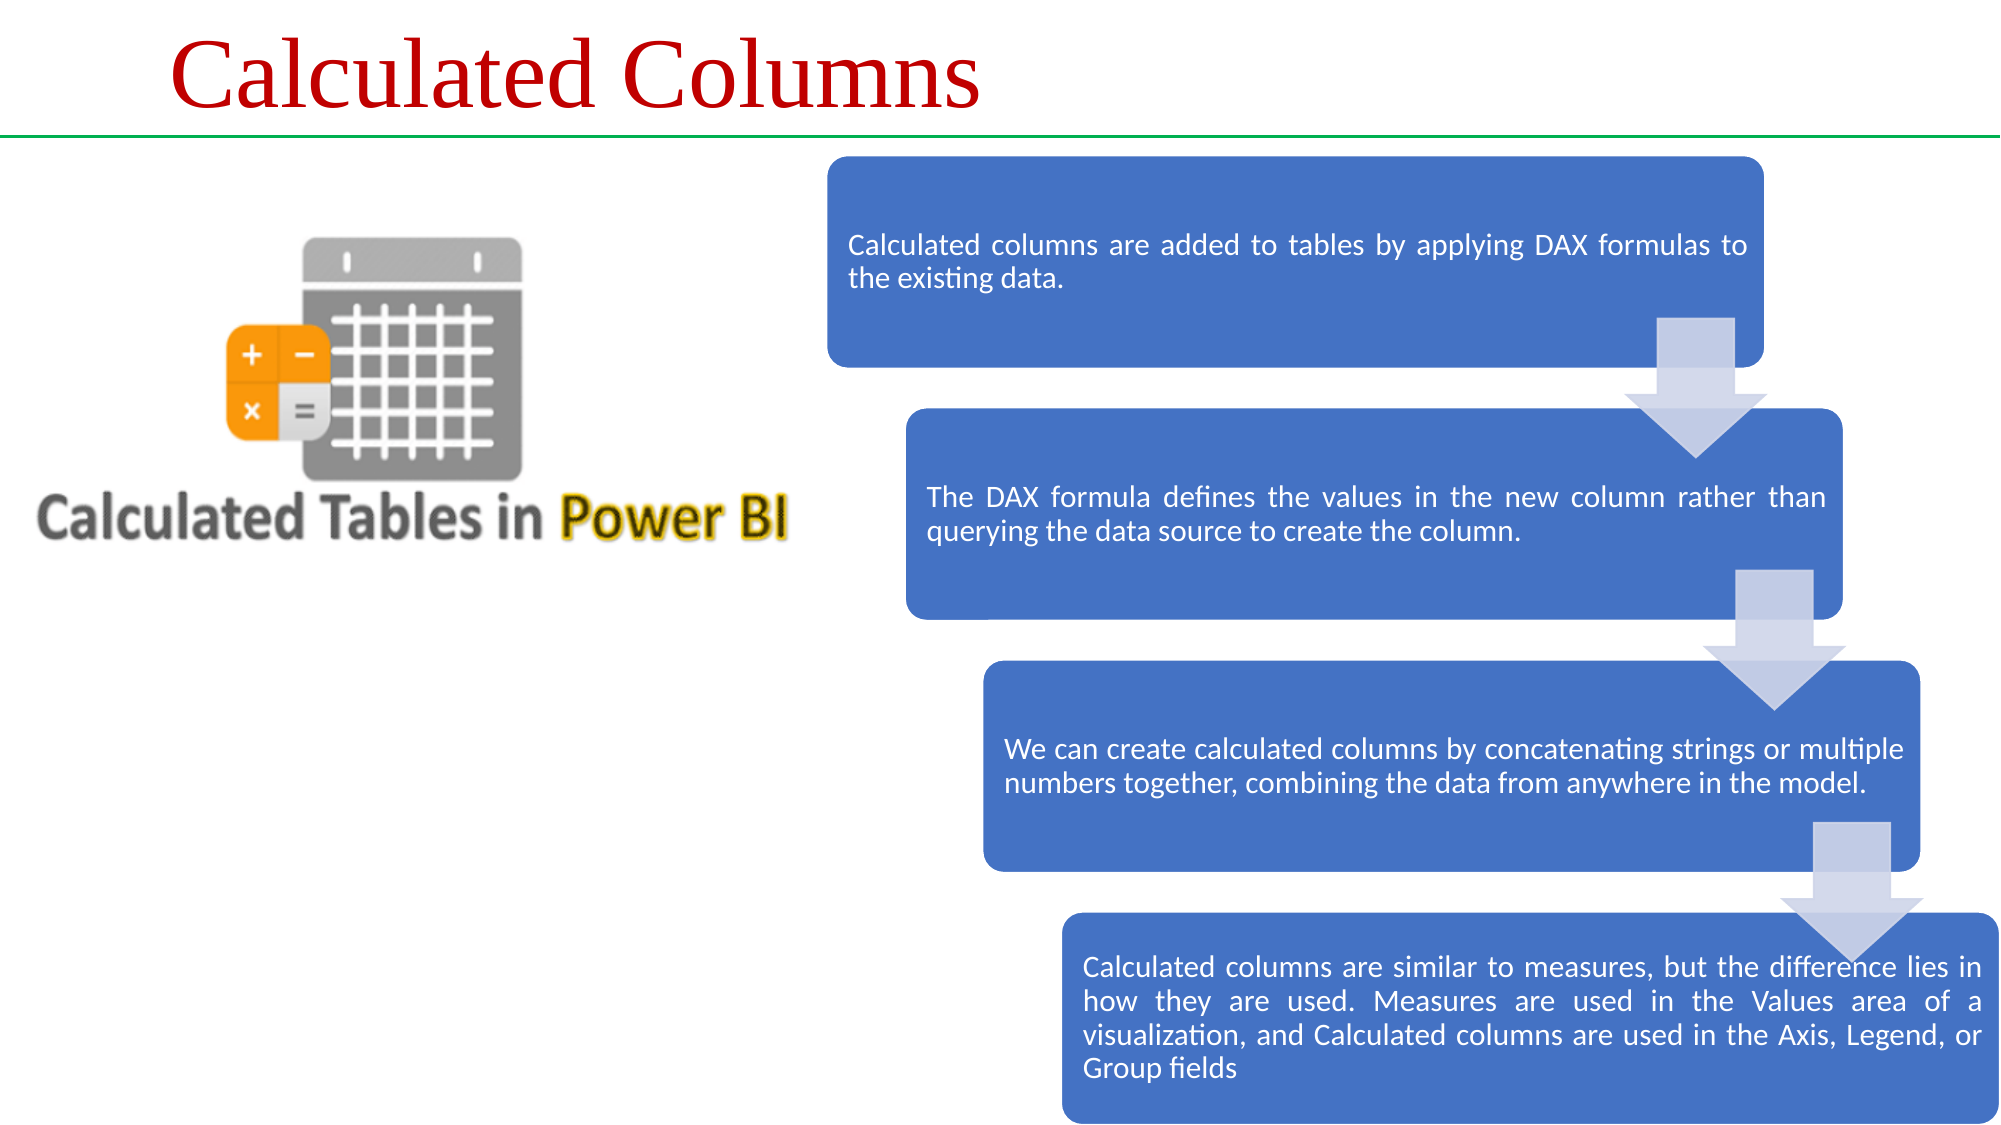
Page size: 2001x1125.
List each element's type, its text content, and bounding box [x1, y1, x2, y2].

text_box Calculated Columns [0, 0, 1153, 135]
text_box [826, 155, 2000, 1125]
picture [24, 235, 802, 563]
